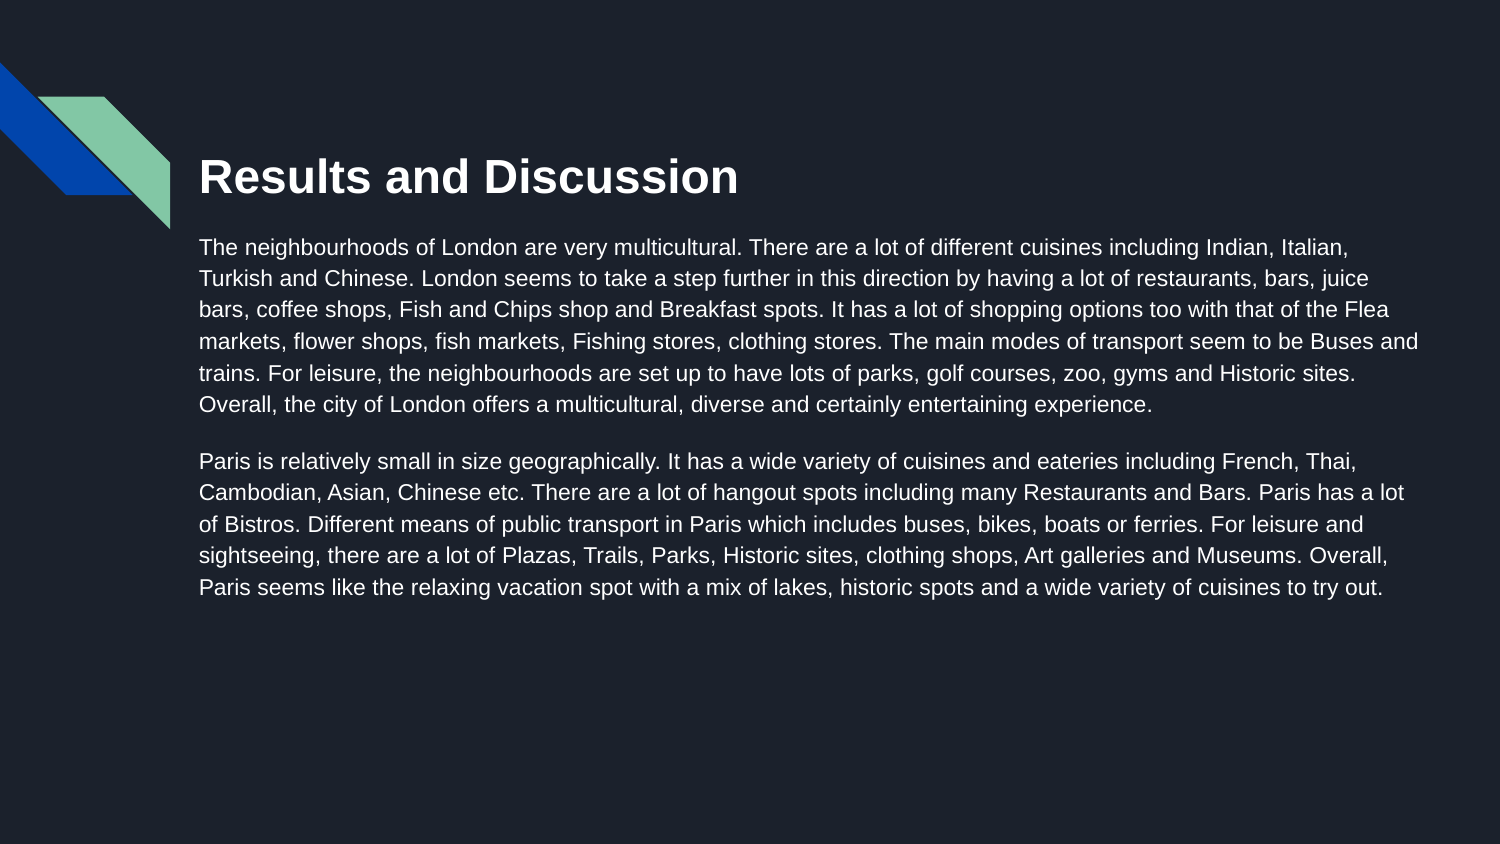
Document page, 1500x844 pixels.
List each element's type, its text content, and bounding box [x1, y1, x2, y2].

text_box Results and Discussion The neighbourhoods of London are very multicultural. There are a lot of different cuisines including Indian, Italian, Turkish and Chinese. London seems to take a step further in this direction by having a lot of restaurants, bars, juice bars, coffee shops, Fish and Chips shop and Breakfast spots. It has a lot of shopping options too with that of the Flea markets, flower shops, fish markets, Fishing stores, clothing stores. The main modes of transport seem to be Buses and trains. For leisure, the neighbourhoods are set up to have lots of parks, golf courses, zoo, gyms and Historic sites. Overall, the city of London offers a multicultural, diverse and certainly entertaining experience. Paris is relatively small in size geographically. It has a wide variety of cuisines and eateries including French, Thai, Cambodian, Asian, Chinese etc. There are a lot of hangout spots including many Restaurants and Bars. Paris has a lot of Bistros. Different means of public transport in Paris which includes buses, bikes, boats or ferries. For leisure and sightseeing, there are a lot of Plazas, Trails, Parks, Historic sites, clothing shops, Art galleries and Museums. Overall, Paris seems like the relaxing vacation spot with a mix of lakes, historic spots and a wide variety of cuisines to try out. [183, 121, 1439, 614]
